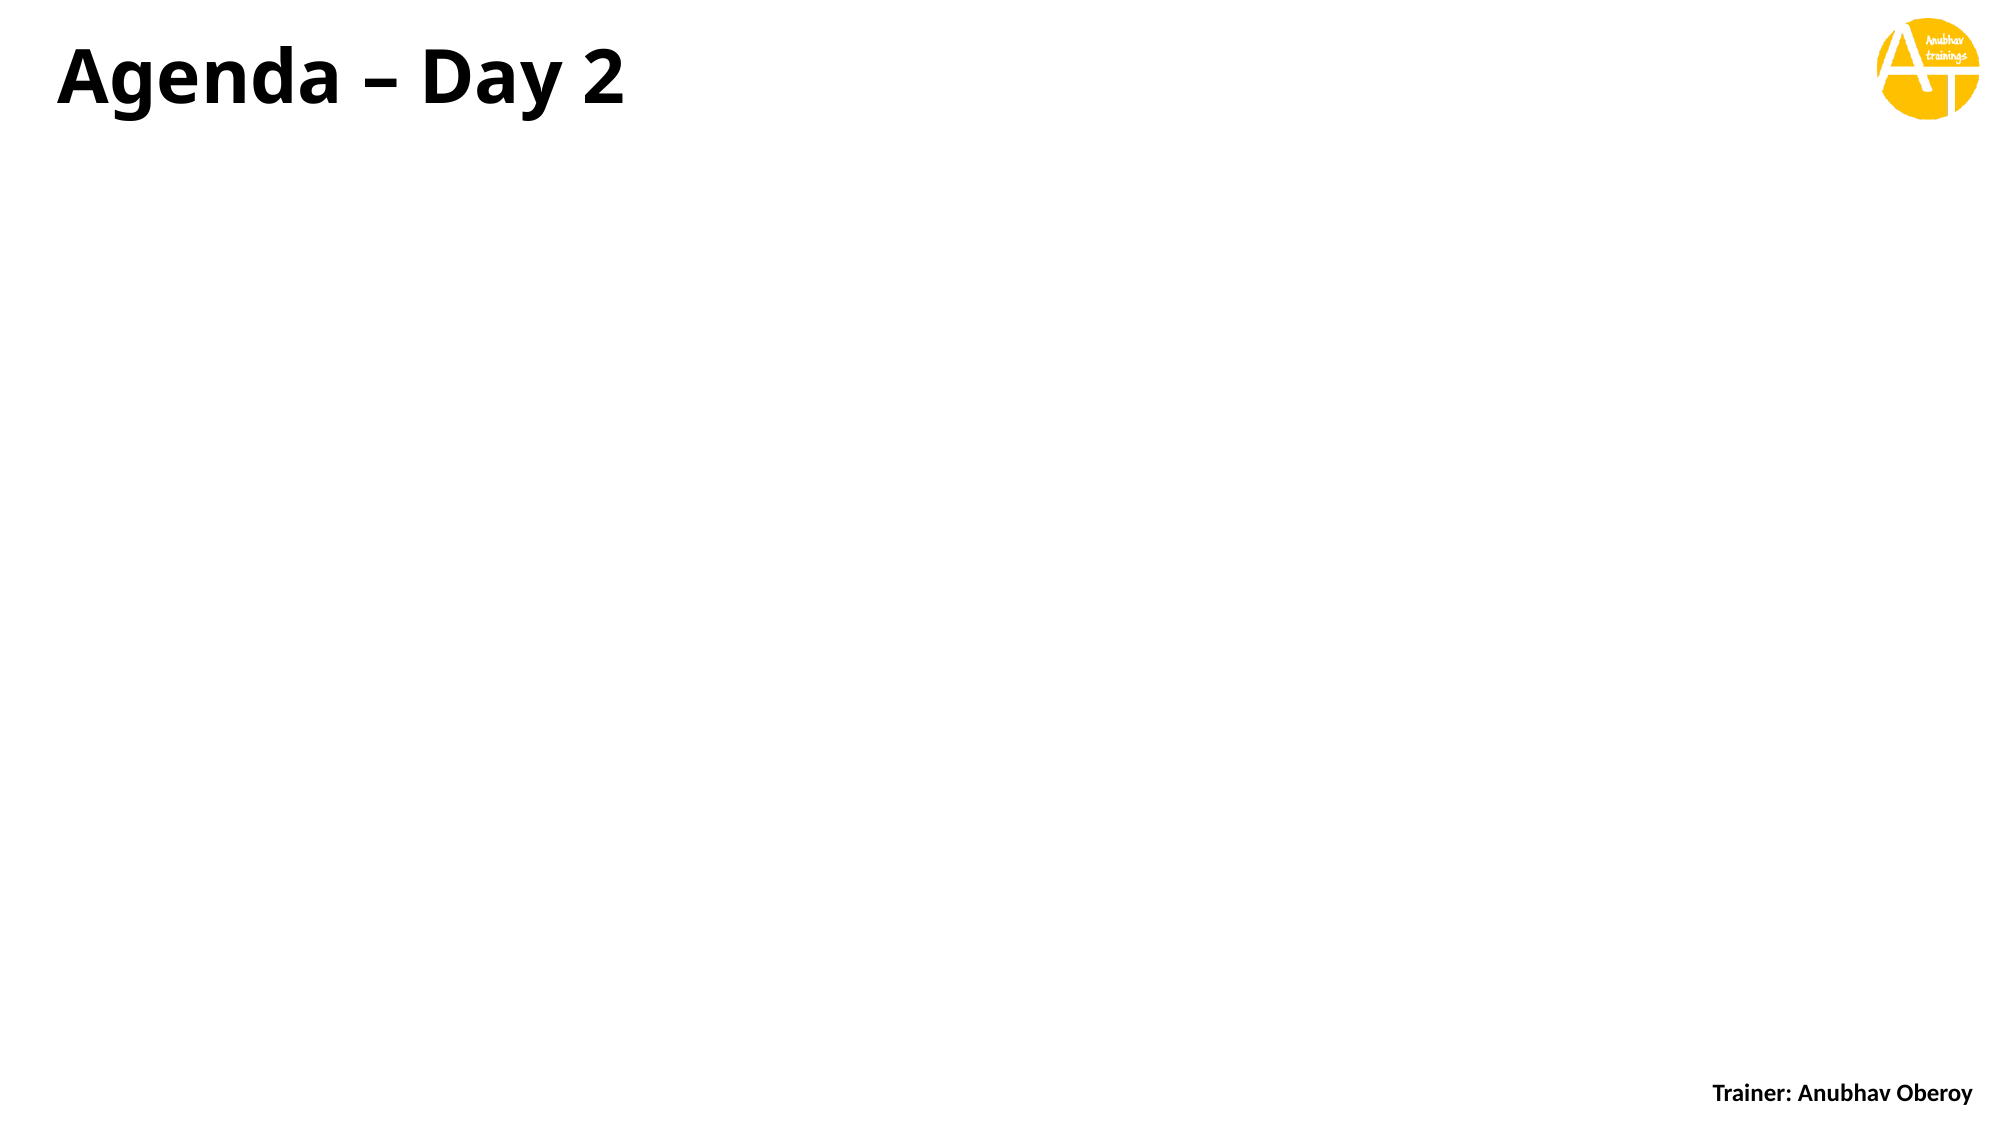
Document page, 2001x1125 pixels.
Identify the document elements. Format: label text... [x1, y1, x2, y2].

footer Trainer: Anubhav Oberoy [1660, 1074, 2000, 1108]
text_box Agenda – Day 2 [42, 30, 1896, 148]
picture [1866, 11, 1985, 128]
